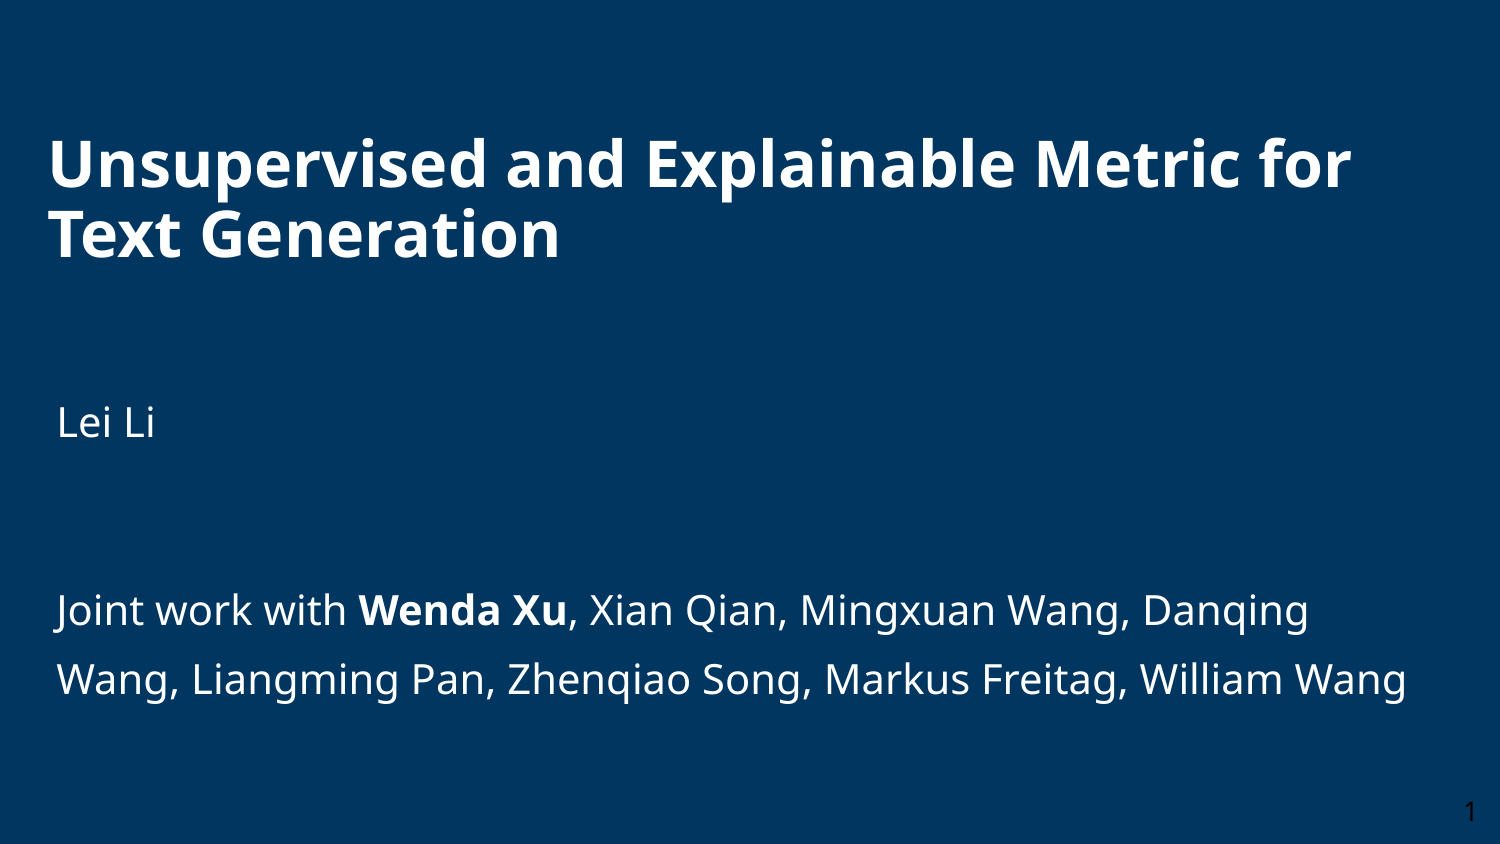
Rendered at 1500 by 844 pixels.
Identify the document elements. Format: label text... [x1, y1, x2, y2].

title Unsupervised and Explainable Metric for Text Generation [33, 124, 1481, 322]
slide_number 1 [1403, 779, 1494, 844]
subtitle Lei Li Joint work with Wenda Xu, Xian Qian, Mingxuan Wang, Danqing Wang, Liangming Pan, Zhenqiao Song, Markus Freitag, William Wang [41, 369, 1459, 552]
